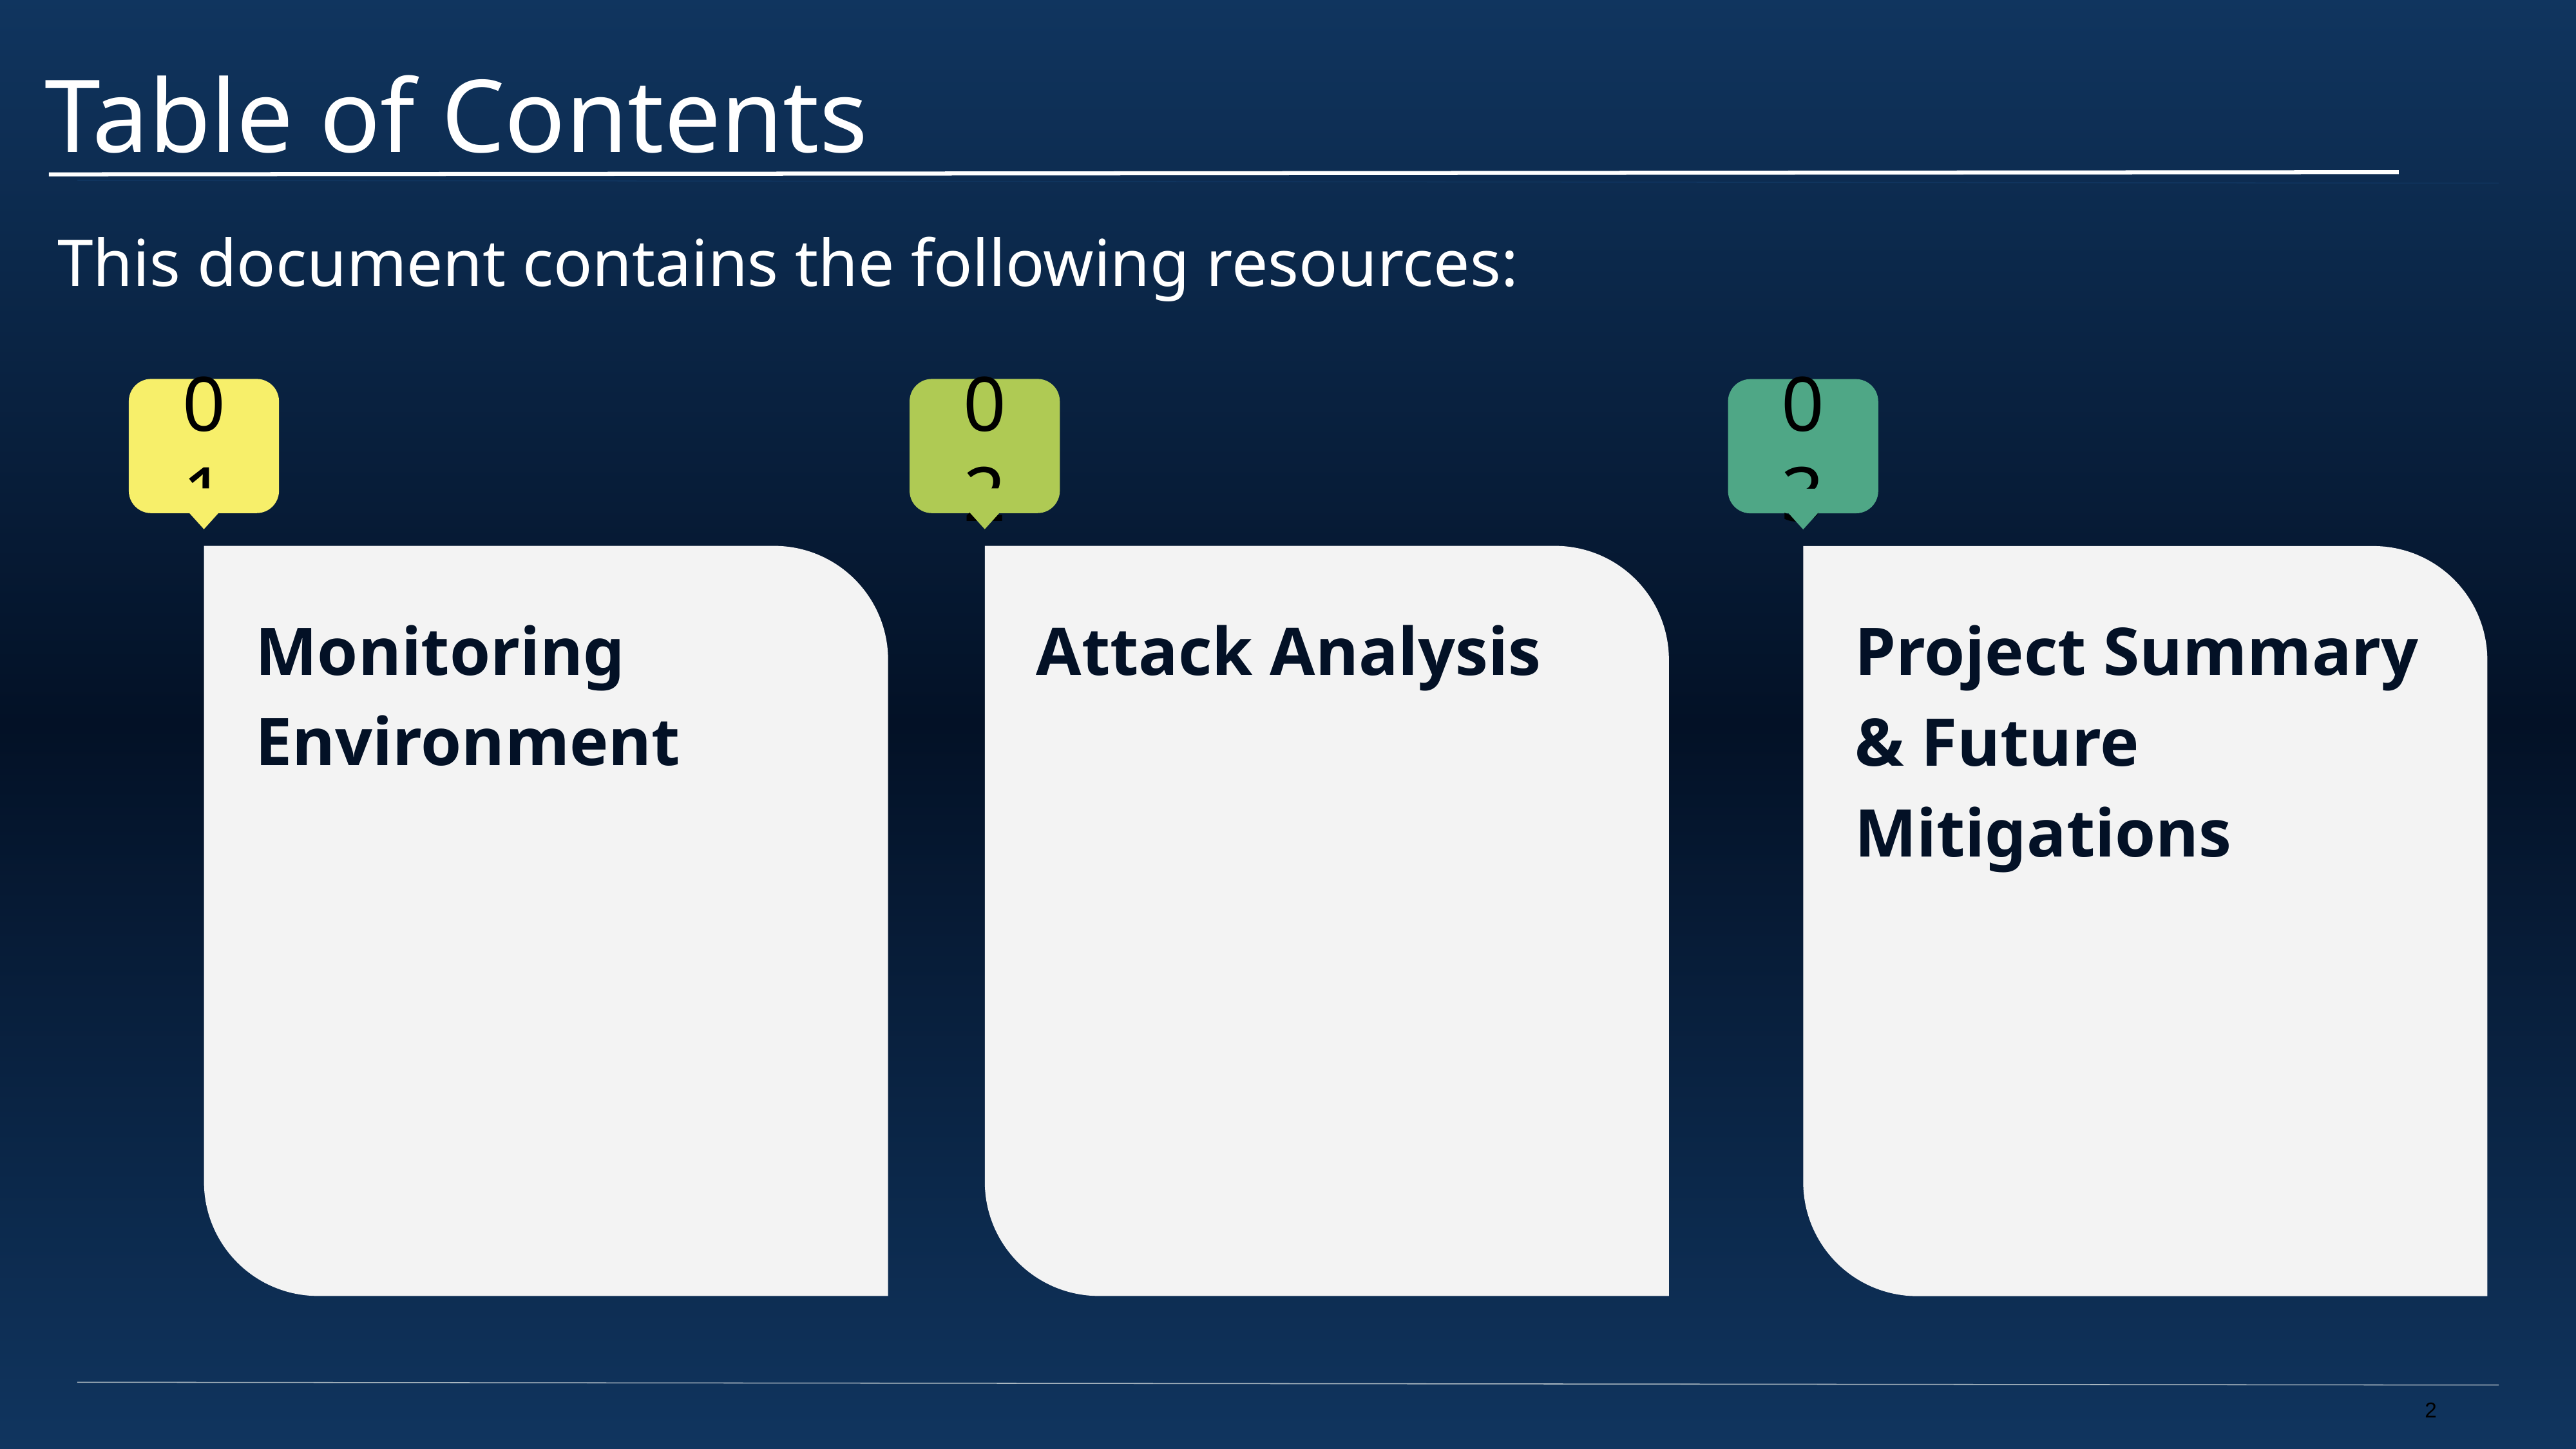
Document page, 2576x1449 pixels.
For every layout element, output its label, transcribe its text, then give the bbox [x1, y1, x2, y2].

subtitle Project Summary & Future Mitigations [1803, 546, 2472, 1296]
slide_number ‹#› [2425, 1396, 2499, 1426]
subtitle This document contains the following resources: [0, 196, 2472, 299]
title Table of Contents [0, 0, 2499, 151]
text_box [48, 171, 2399, 175]
subtitle Attack Analysis [984, 545, 1654, 1296]
subtitle Monitoring Environment [204, 545, 872, 1171]
